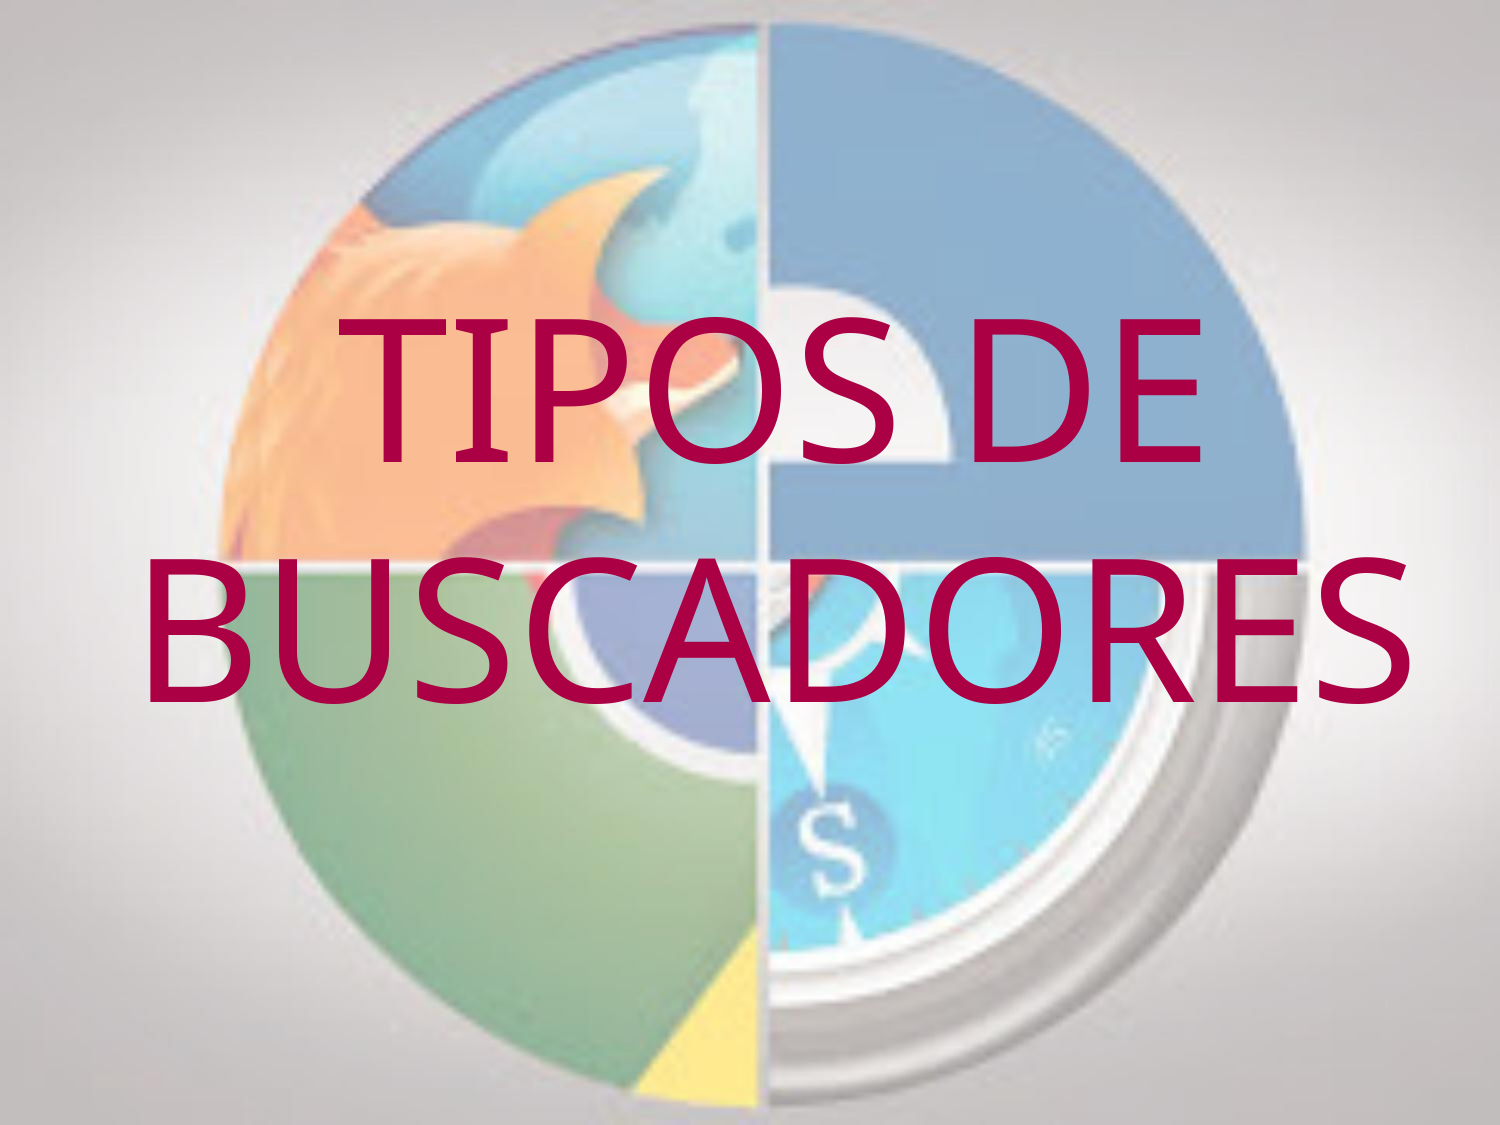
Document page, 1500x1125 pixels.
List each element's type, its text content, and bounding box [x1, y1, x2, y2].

title TIPOS DE BUSCADORES [100, 408, 1451, 597]
picture [0, 0, 1500, 1125]
